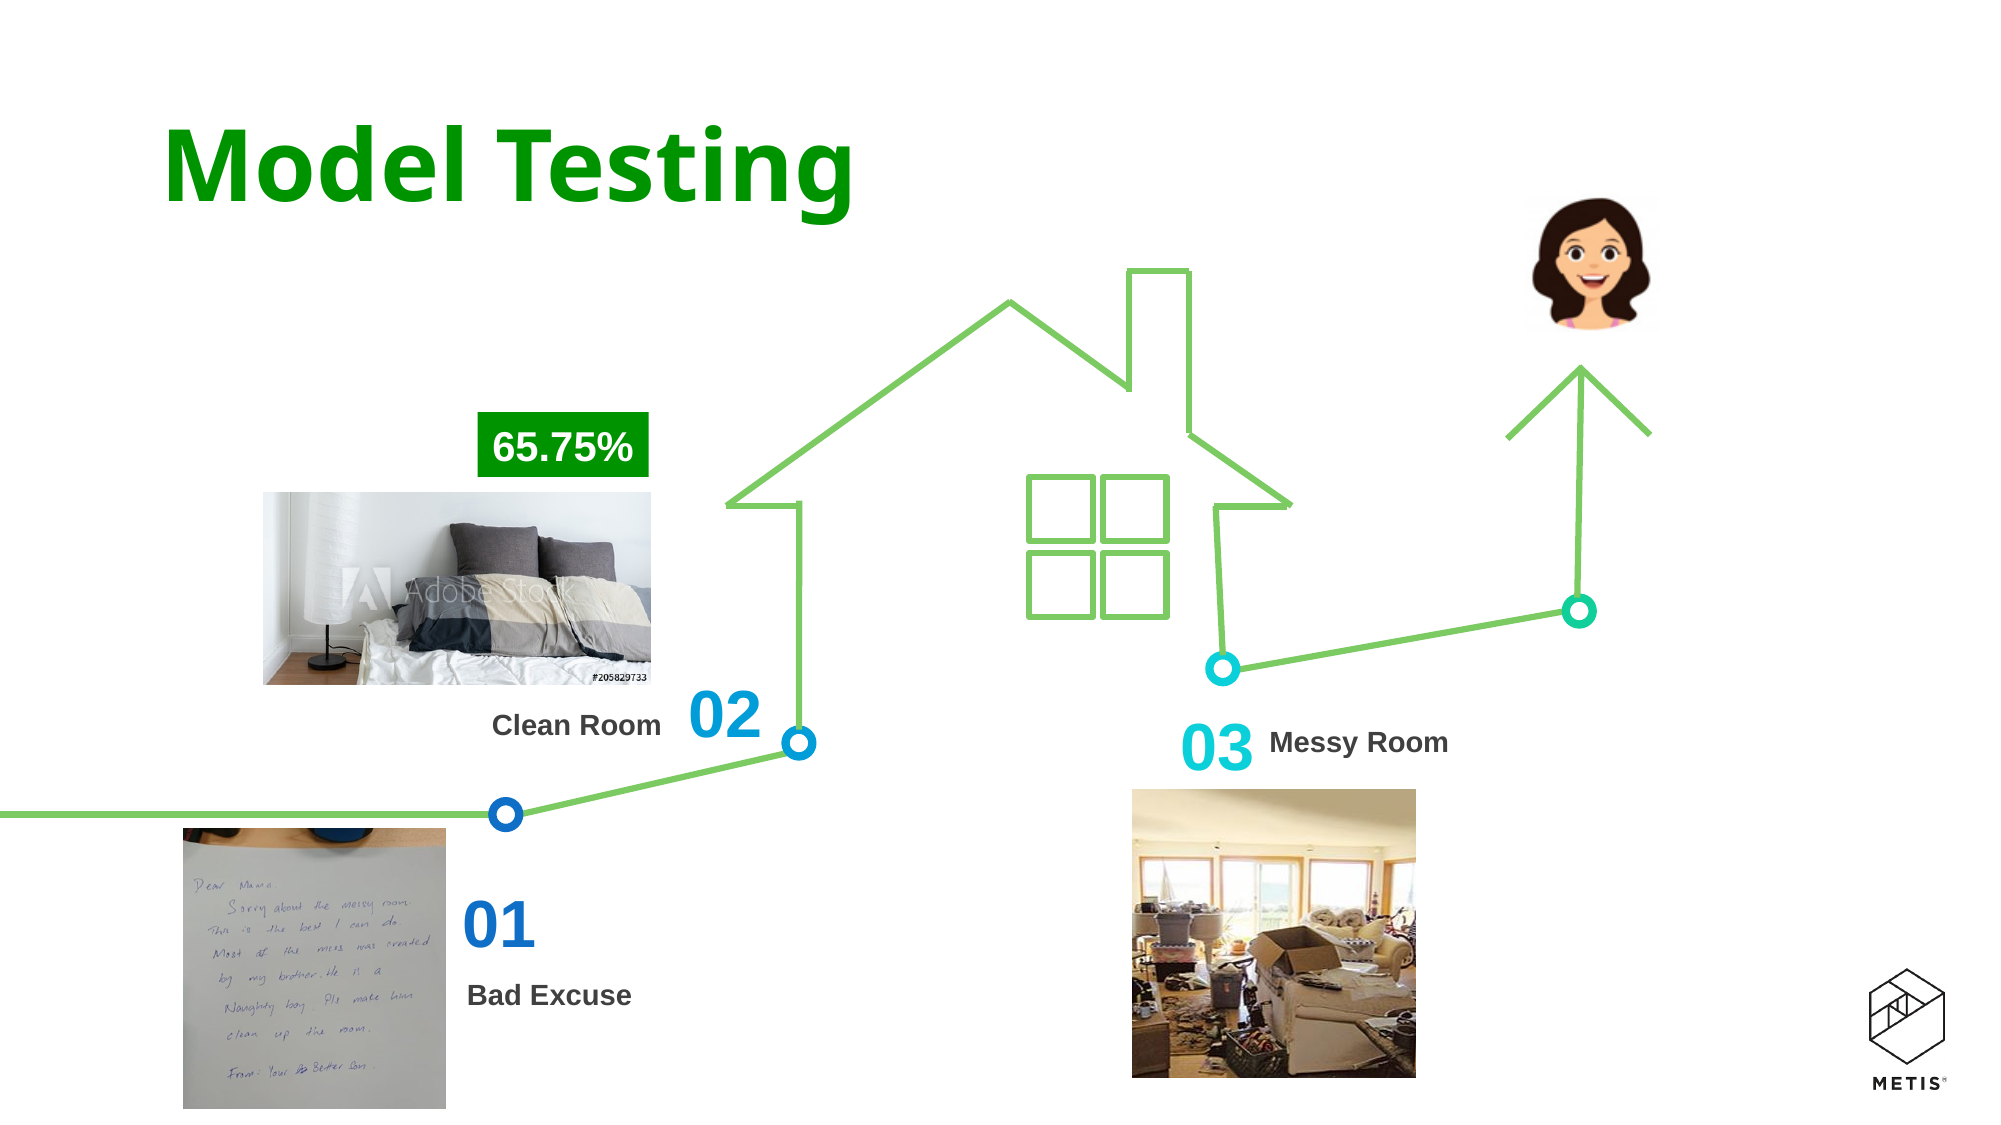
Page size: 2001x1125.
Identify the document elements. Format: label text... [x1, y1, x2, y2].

text_box [787, 738, 815, 759]
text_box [1578, 366, 1651, 436]
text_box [518, 752, 790, 815]
picture [1131, 789, 1417, 1078]
text_box Clean Room [392, 698, 677, 749]
picture [263, 492, 651, 685]
text_box Messy Room [1254, 716, 1539, 766]
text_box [1029, 476, 1167, 618]
text_box 02 [664, 663, 787, 750]
text_box 01 [451, 873, 561, 968]
picture [1525, 189, 1661, 332]
text_box 65.75% [477, 412, 649, 477]
text_box [490, 799, 520, 831]
picture [1869, 968, 1947, 1090]
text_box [1506, 366, 1577, 440]
text_box Model Testing [160, 88, 1742, 222]
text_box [1296, 610, 1566, 674]
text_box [1577, 447, 1582, 598]
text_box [726, 271, 1292, 730]
picture [183, 828, 447, 1110]
text_box [1564, 597, 1595, 627]
text_box Bad Excuse [451, 968, 647, 1019]
text_box 03 [1156, 738, 1279, 788]
